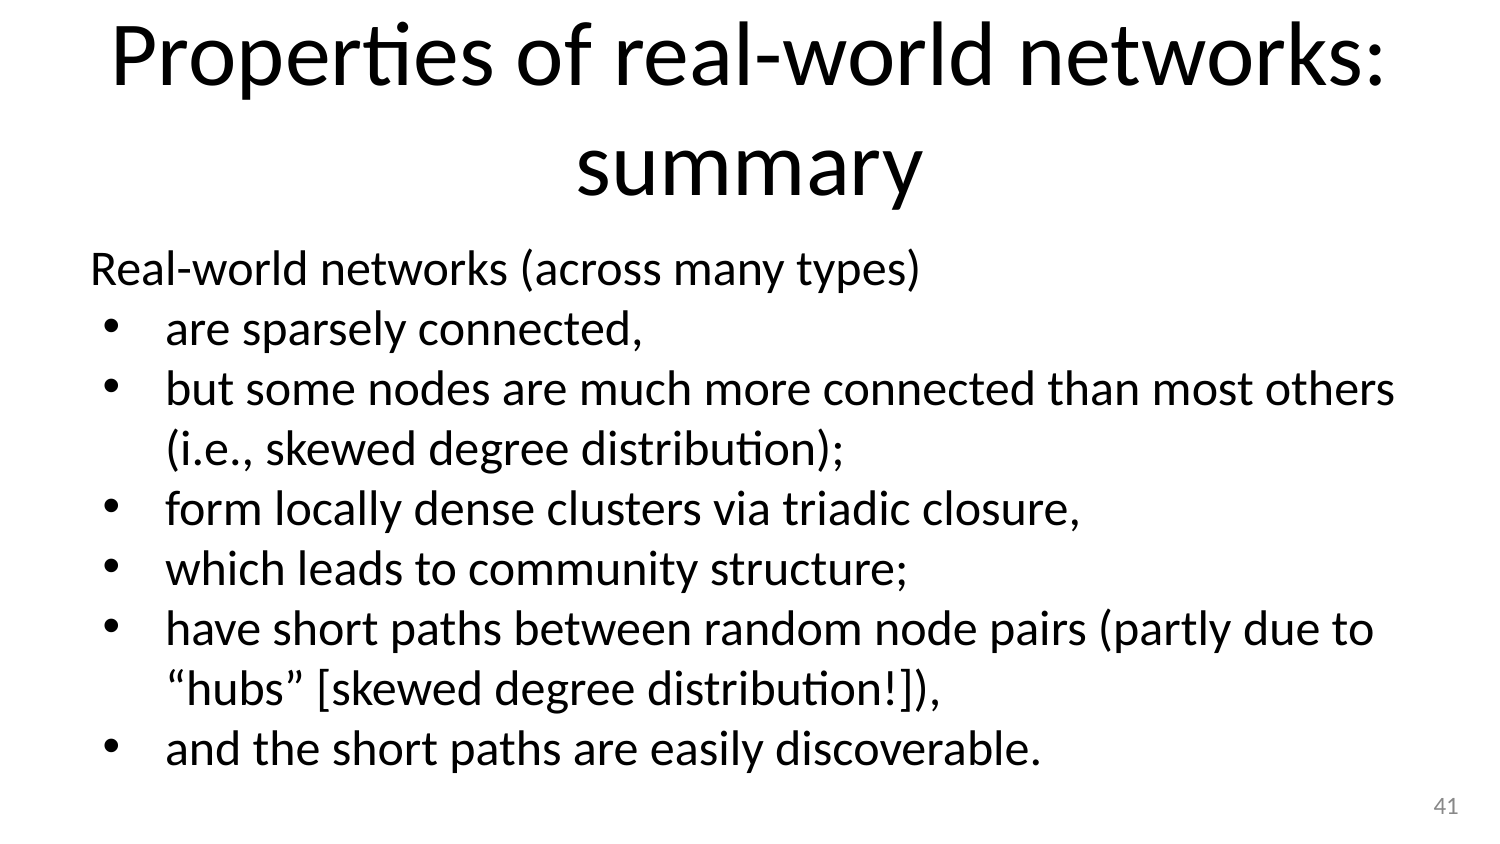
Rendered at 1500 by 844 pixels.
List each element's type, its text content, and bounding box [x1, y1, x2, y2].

title Properties of real-world networks: summary [75, 33, 1425, 175]
list Real-world networks (across many types) are sparsely connected, but some nodes are much more connected than most others (i.e., skewed degree distribution); form locally dense clusters via triadic closure, which leads to community structure; have short paths between random node pairs (partly due to “hubs” [skewed degree distribution!]), and the short paths are easily discoverable. [75, 219, 1452, 782]
slide_number ‹#› [1123, 782, 1474, 827]
